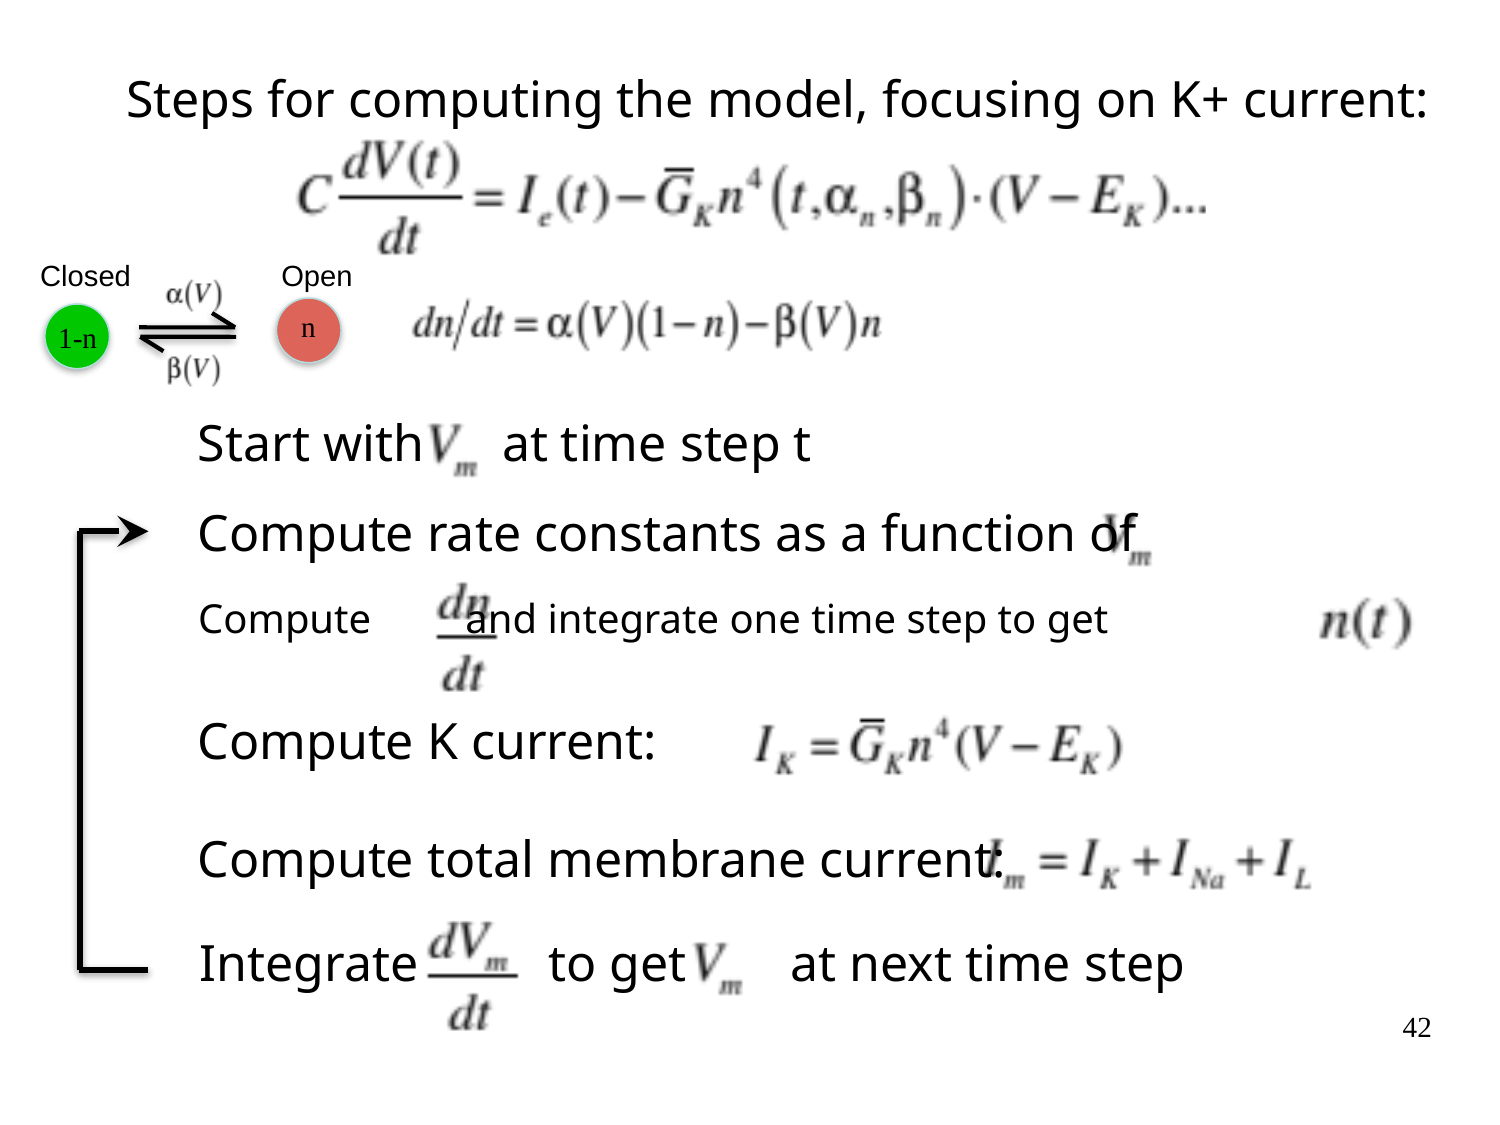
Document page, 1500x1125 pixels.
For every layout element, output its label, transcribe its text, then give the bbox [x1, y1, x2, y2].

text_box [182, 493, 1336, 587]
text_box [184, 910, 1338, 1038]
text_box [24, 249, 374, 369]
picture [408, 293, 888, 355]
picture [164, 350, 224, 389]
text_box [182, 701, 1336, 795]
slide_number 42 [1096, 1000, 1448, 1061]
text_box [182, 819, 1336, 911]
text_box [79, 531, 149, 970]
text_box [182, 403, 1336, 493]
text_box Steps for computing the model, focusing on K+ current: [111, 54, 1462, 284]
picture [162, 275, 224, 314]
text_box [291, 128, 1207, 263]
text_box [183, 571, 1417, 699]
